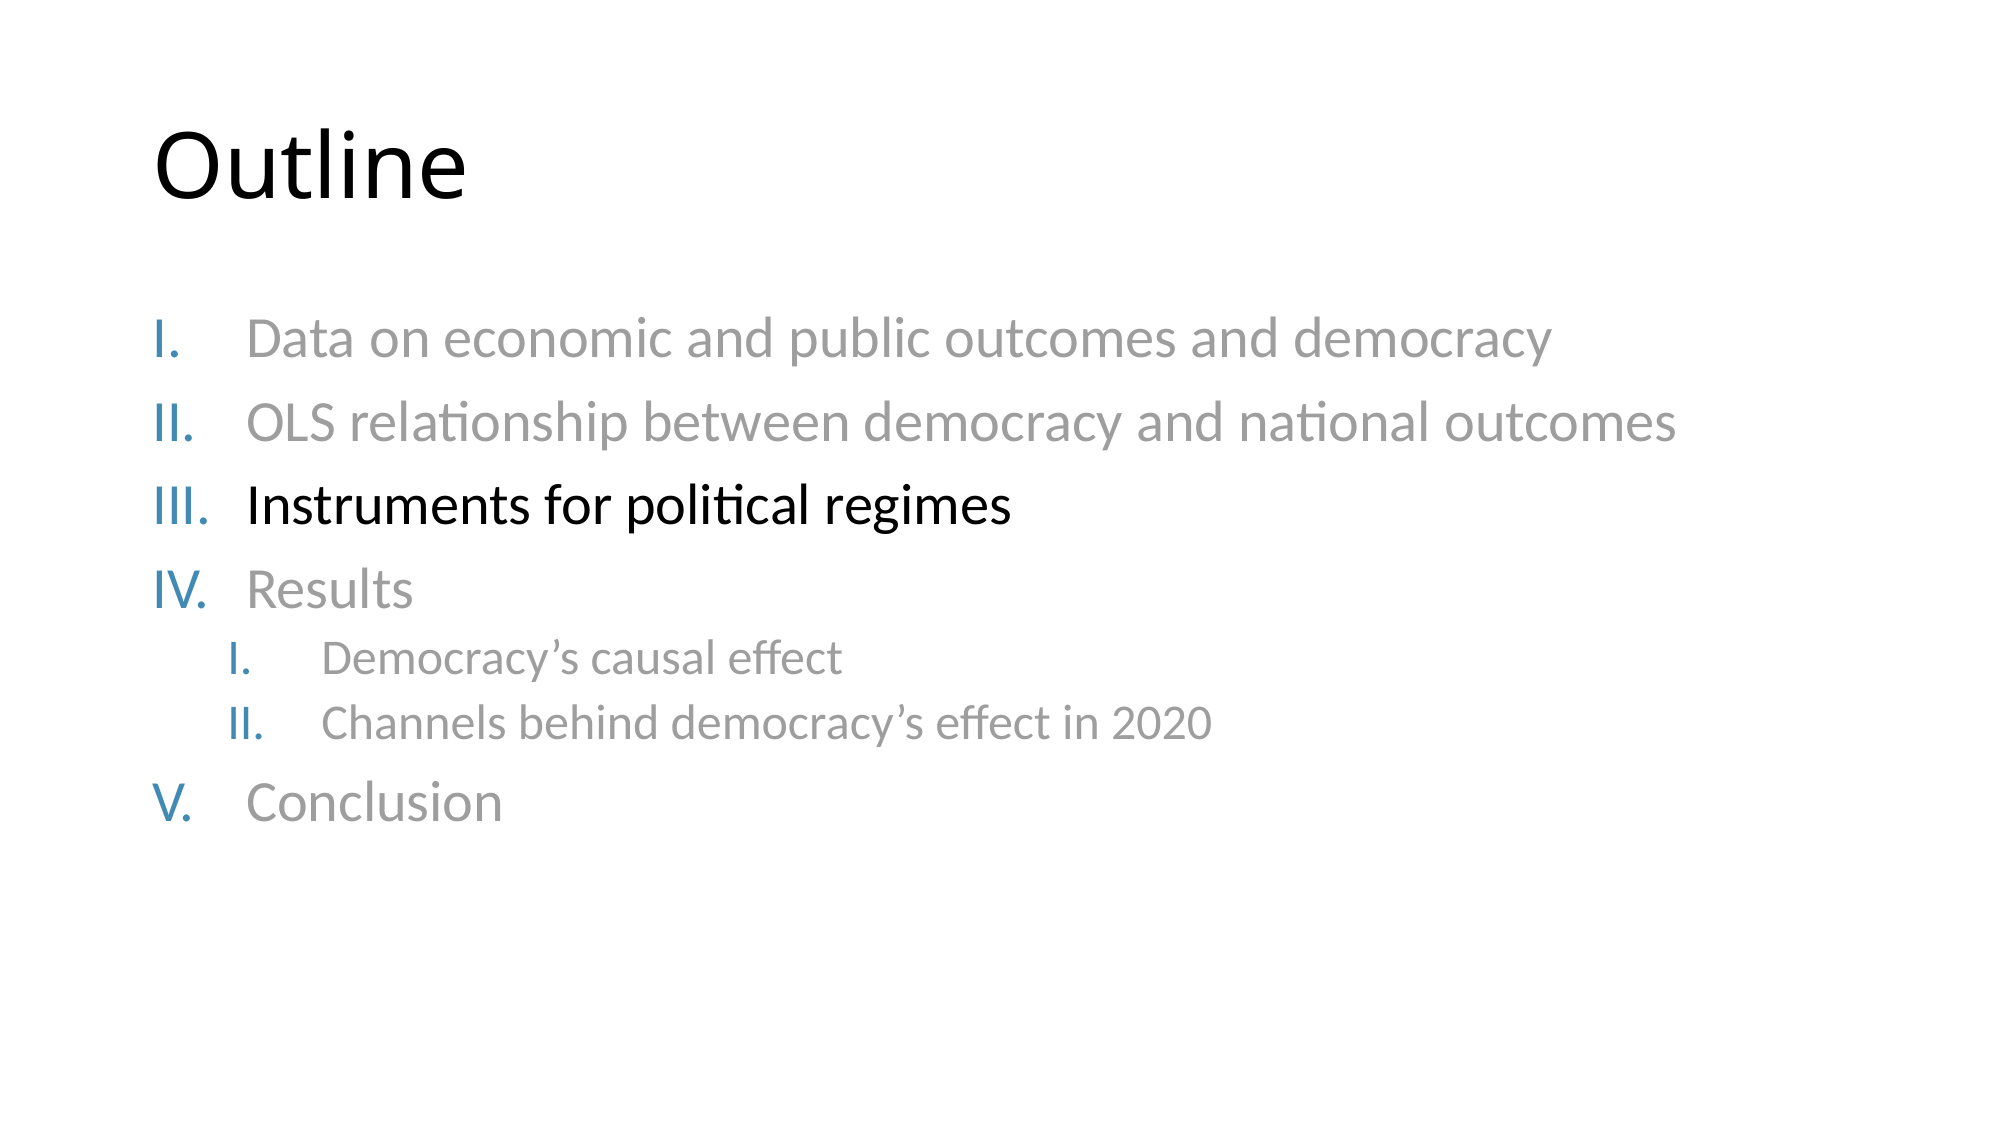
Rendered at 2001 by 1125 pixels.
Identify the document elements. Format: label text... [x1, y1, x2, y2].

list Data on economic and public outcomes and democracy OLS relationship between democracy and national outcomes Instruments for political regimes Results Democracy’s causal effect Channels behind democracy’s effect in 2020 Conclusion [137, 299, 1863, 1014]
title Outline [137, 59, 1863, 278]
